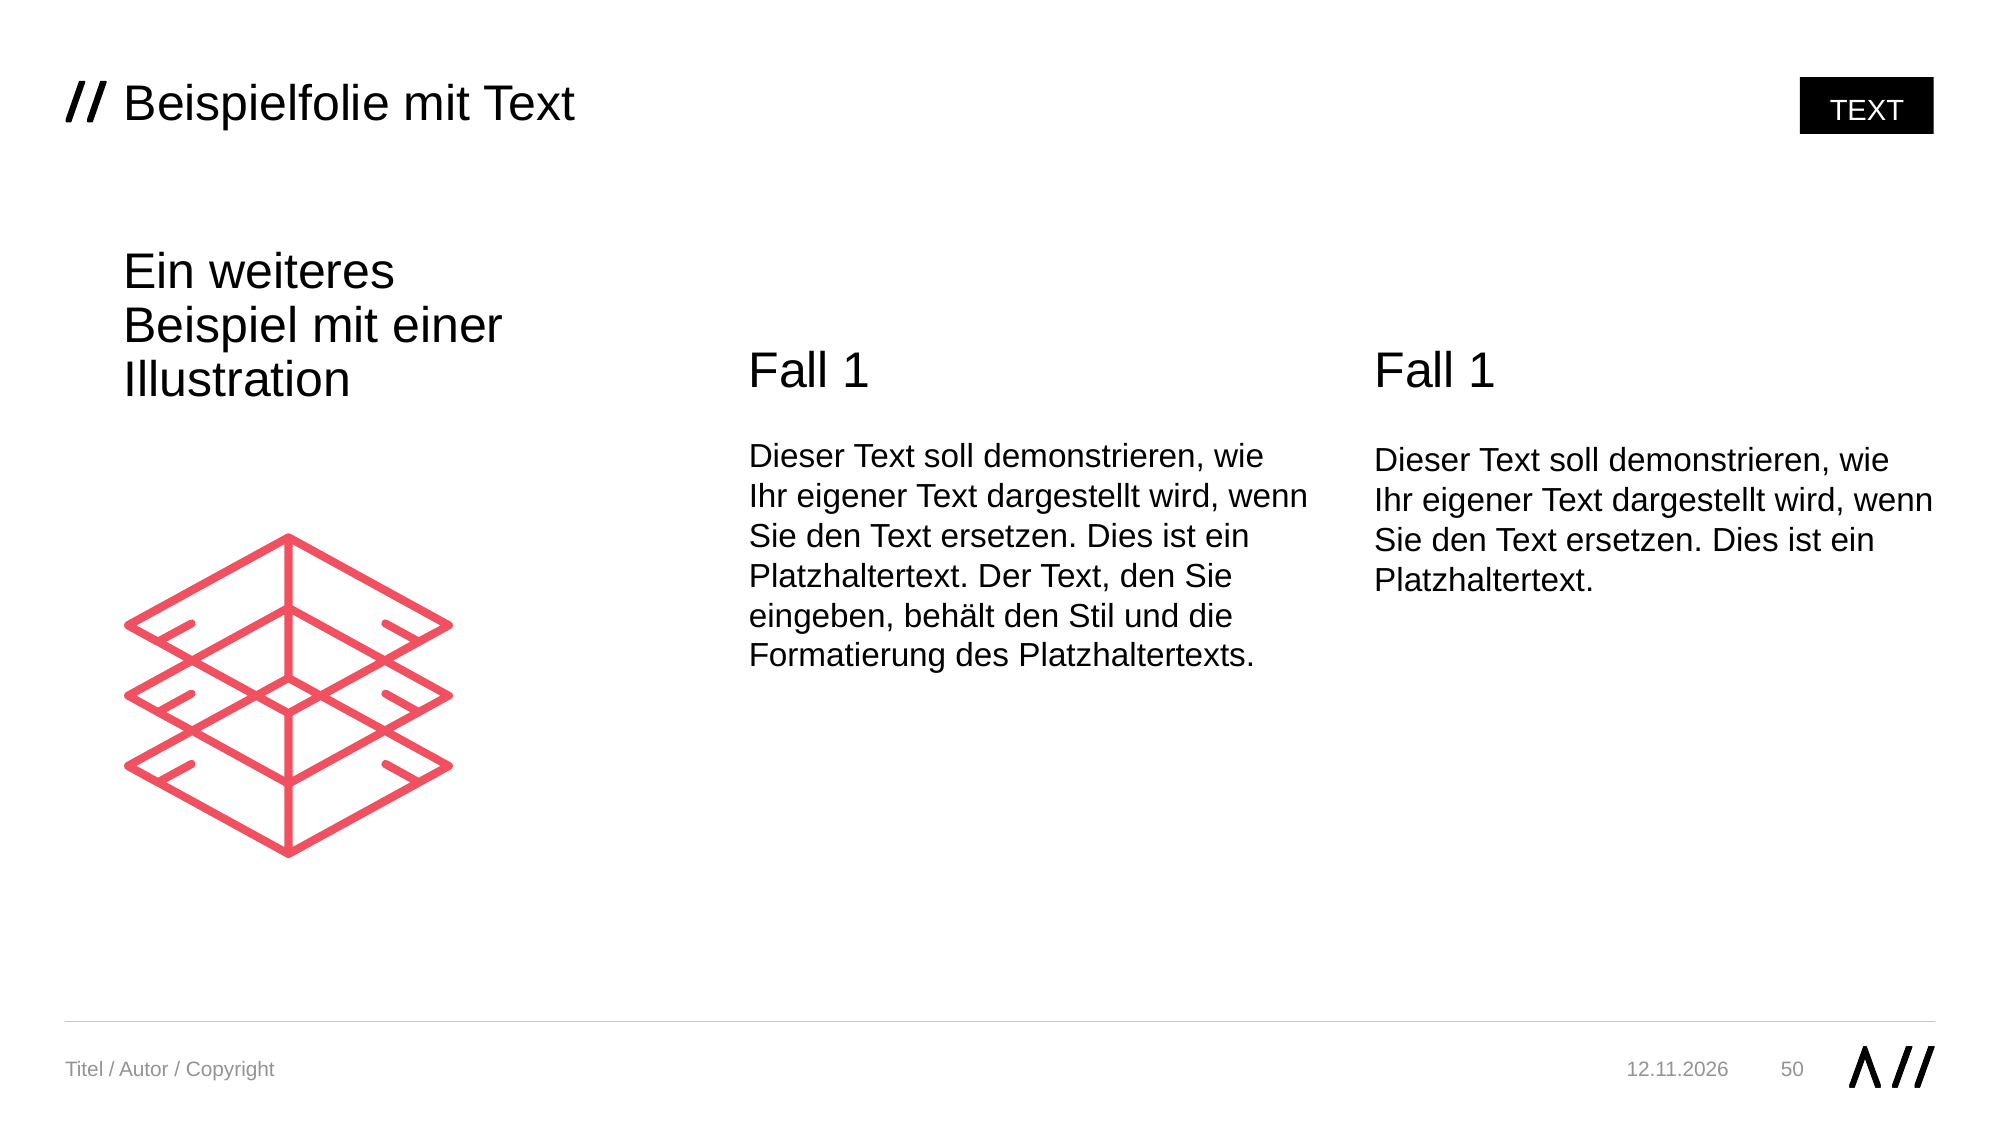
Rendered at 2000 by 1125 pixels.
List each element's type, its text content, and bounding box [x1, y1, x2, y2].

slide_number 50 [1757, 1038, 1804, 1098]
text_box Dieser Text soll demonstrieren, wie Ihr eigener Text dargestellt wird, wenn Sie den Text ersetzen. Dies ist ein Platzhaltertext. Der Text, den Sie eingeben, behält den Stil und die Formatierung des Platzhaltertexts. [748, 433, 1310, 928]
text_box Fall 1 [748, 242, 1309, 401]
text_box Ein weiteres Beispiel mit einer Illustration [123, 247, 684, 407]
text_box Dieser Text soll demonstrieren, wie Ihr eigener Text dargestellt wird, wenn Sie den Text ersetzen. Dies ist ein Platzhaltertext. [1374, 438, 1935, 927]
text_box [124, 533, 454, 859]
title Beispielfolie mit Text [124, 76, 1935, 132]
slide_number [1615, 1038, 1729, 1098]
text_box Fall 1 [1374, 242, 1935, 401]
picture [1849, 1046, 1935, 1088]
footer Titel / Autor / Copyright [64, 1038, 977, 1098]
text_box TEXT [1799, 77, 1934, 134]
